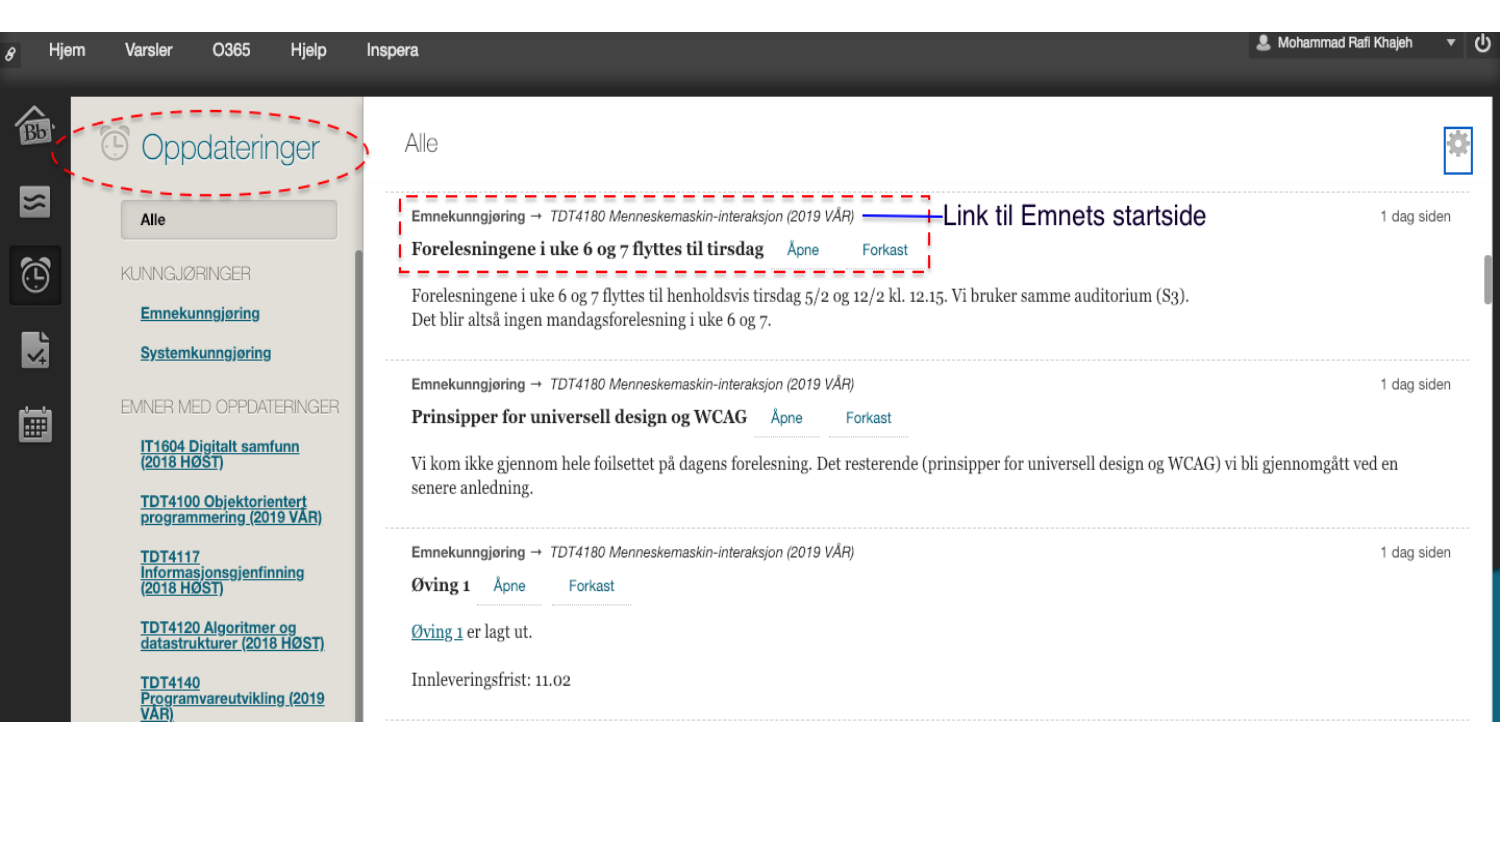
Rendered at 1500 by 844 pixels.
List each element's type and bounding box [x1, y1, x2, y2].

picture [0, 32, 1500, 722]
